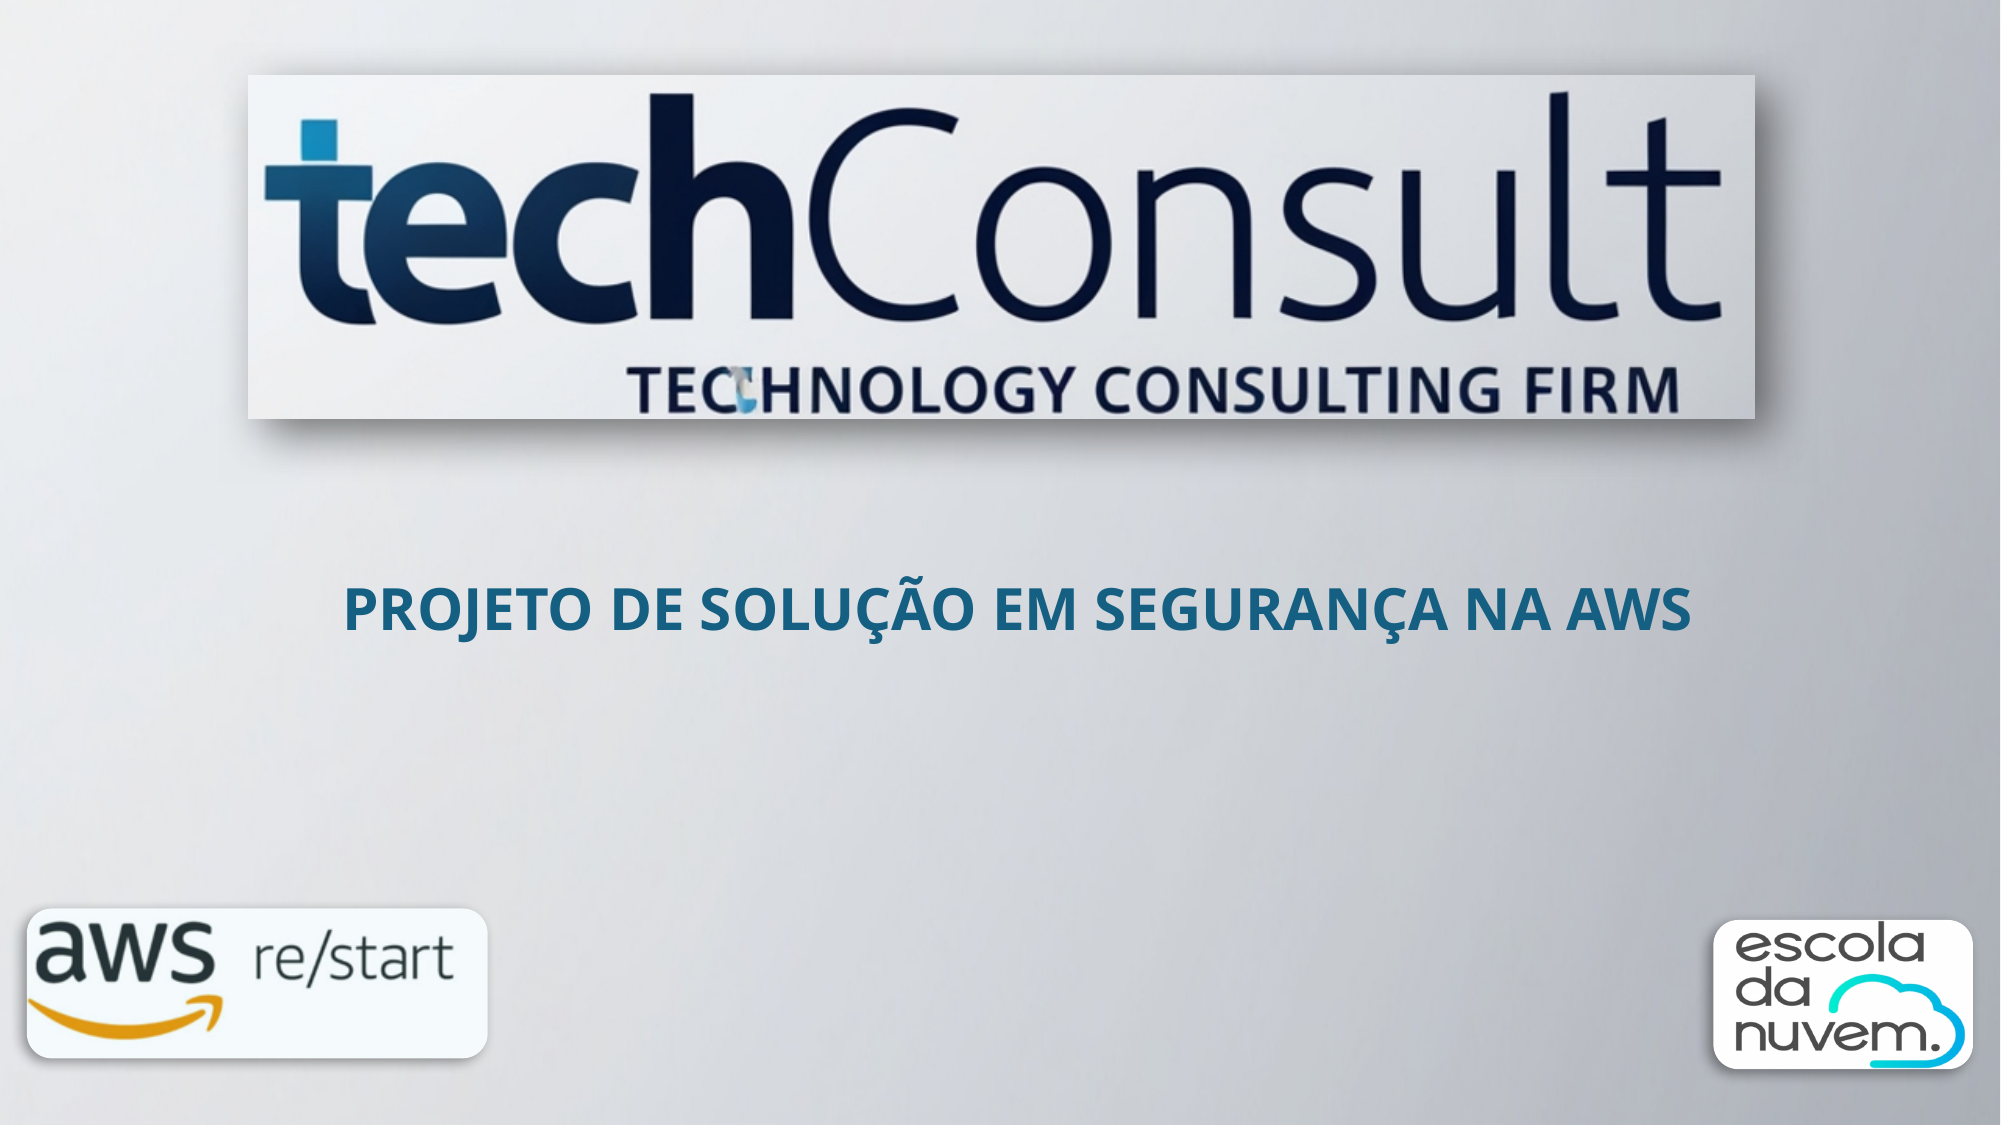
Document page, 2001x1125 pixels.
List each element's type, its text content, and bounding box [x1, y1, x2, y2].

text_box PROJETO DE SOLUÇÃO EM SEGURANÇA NA AWS [200, 564, 1835, 720]
text_box [26, 908, 488, 1059]
text_box [0, 0, 2000, 1125]
text_box [1713, 919, 1973, 1070]
picture [248, 74, 1756, 419]
